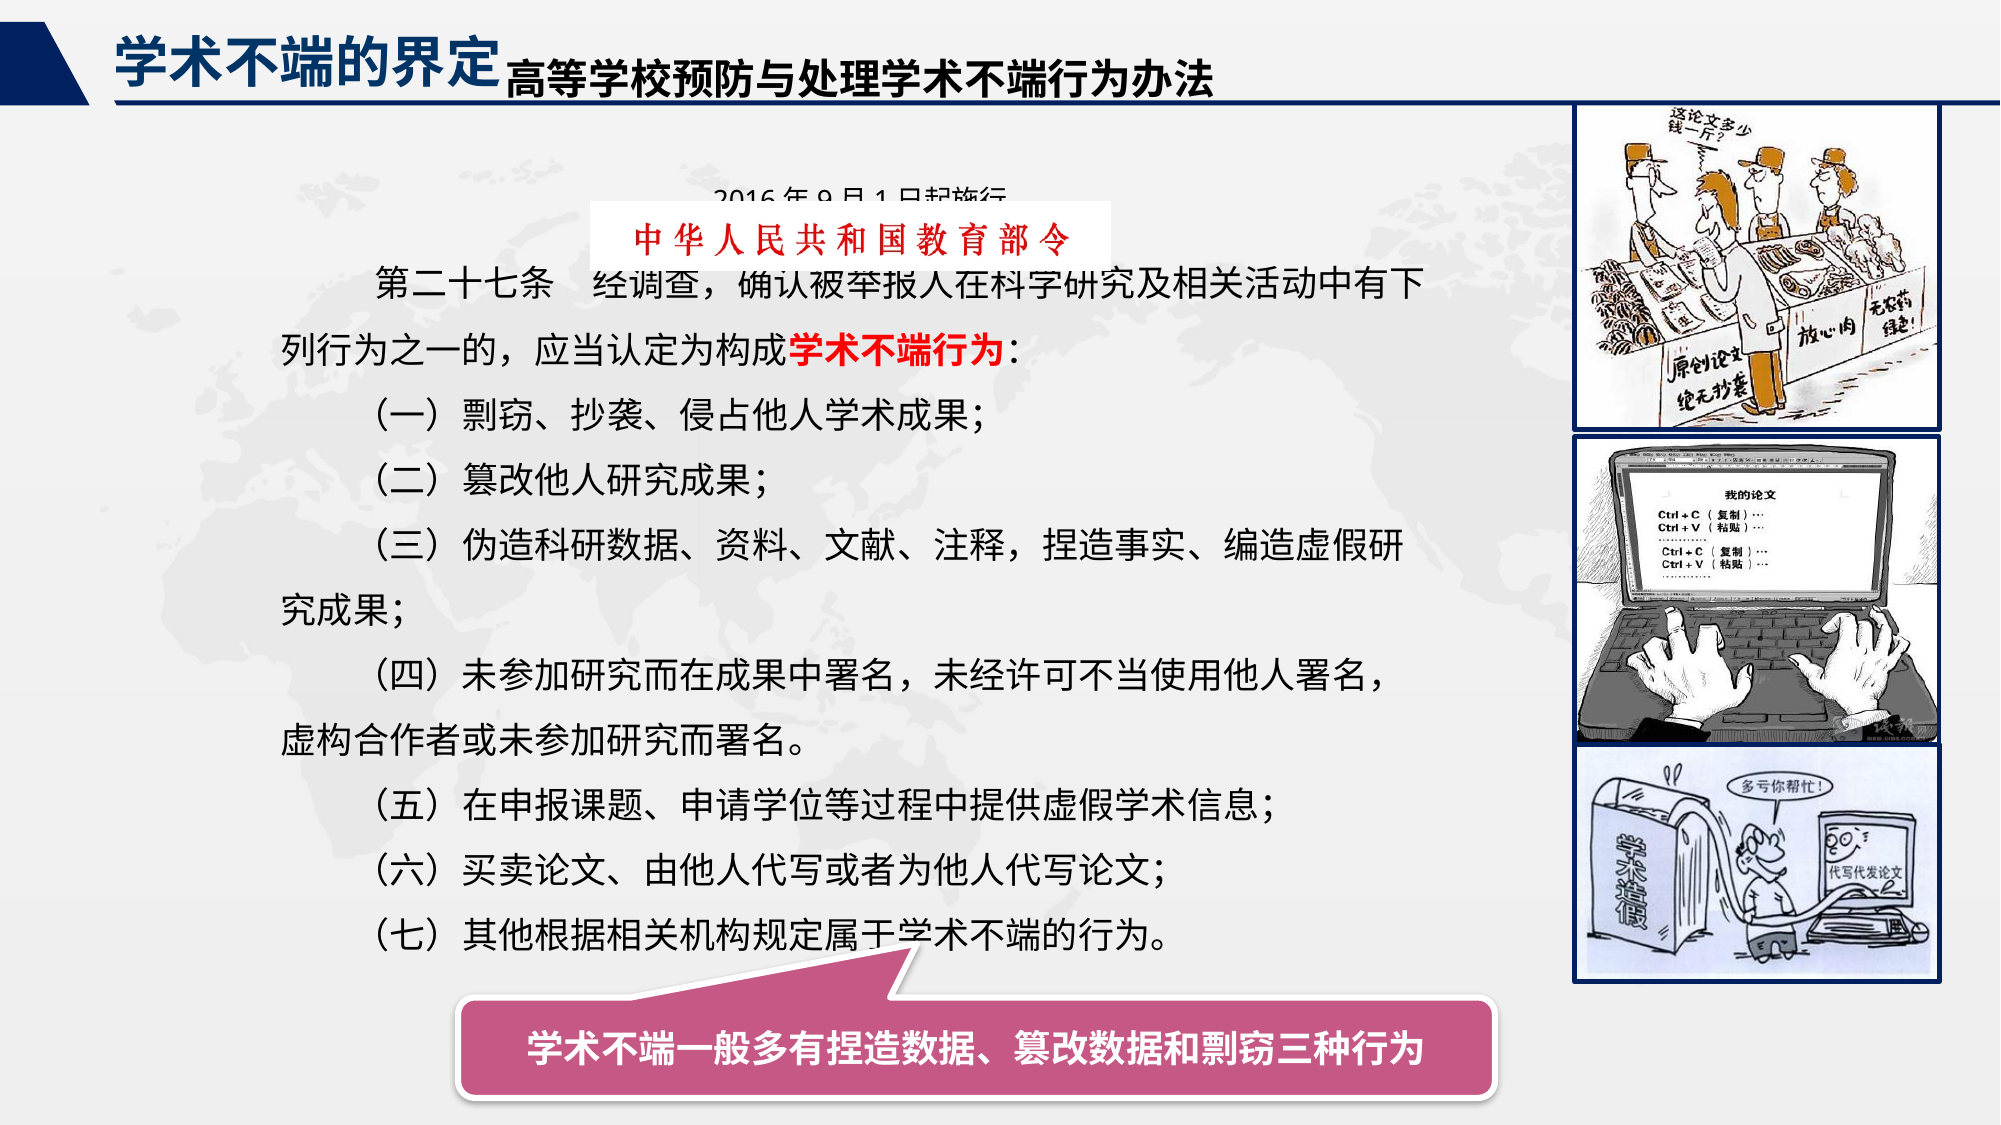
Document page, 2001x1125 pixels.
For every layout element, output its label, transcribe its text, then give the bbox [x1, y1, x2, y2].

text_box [0, 21, 2000, 106]
text_box 学术不端一般多有捏造数据、篡改数据和剽窃三种行为 [454, 987, 1499, 1102]
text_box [266, 117, 1938, 980]
picture [0, 0, 2001, 1125]
